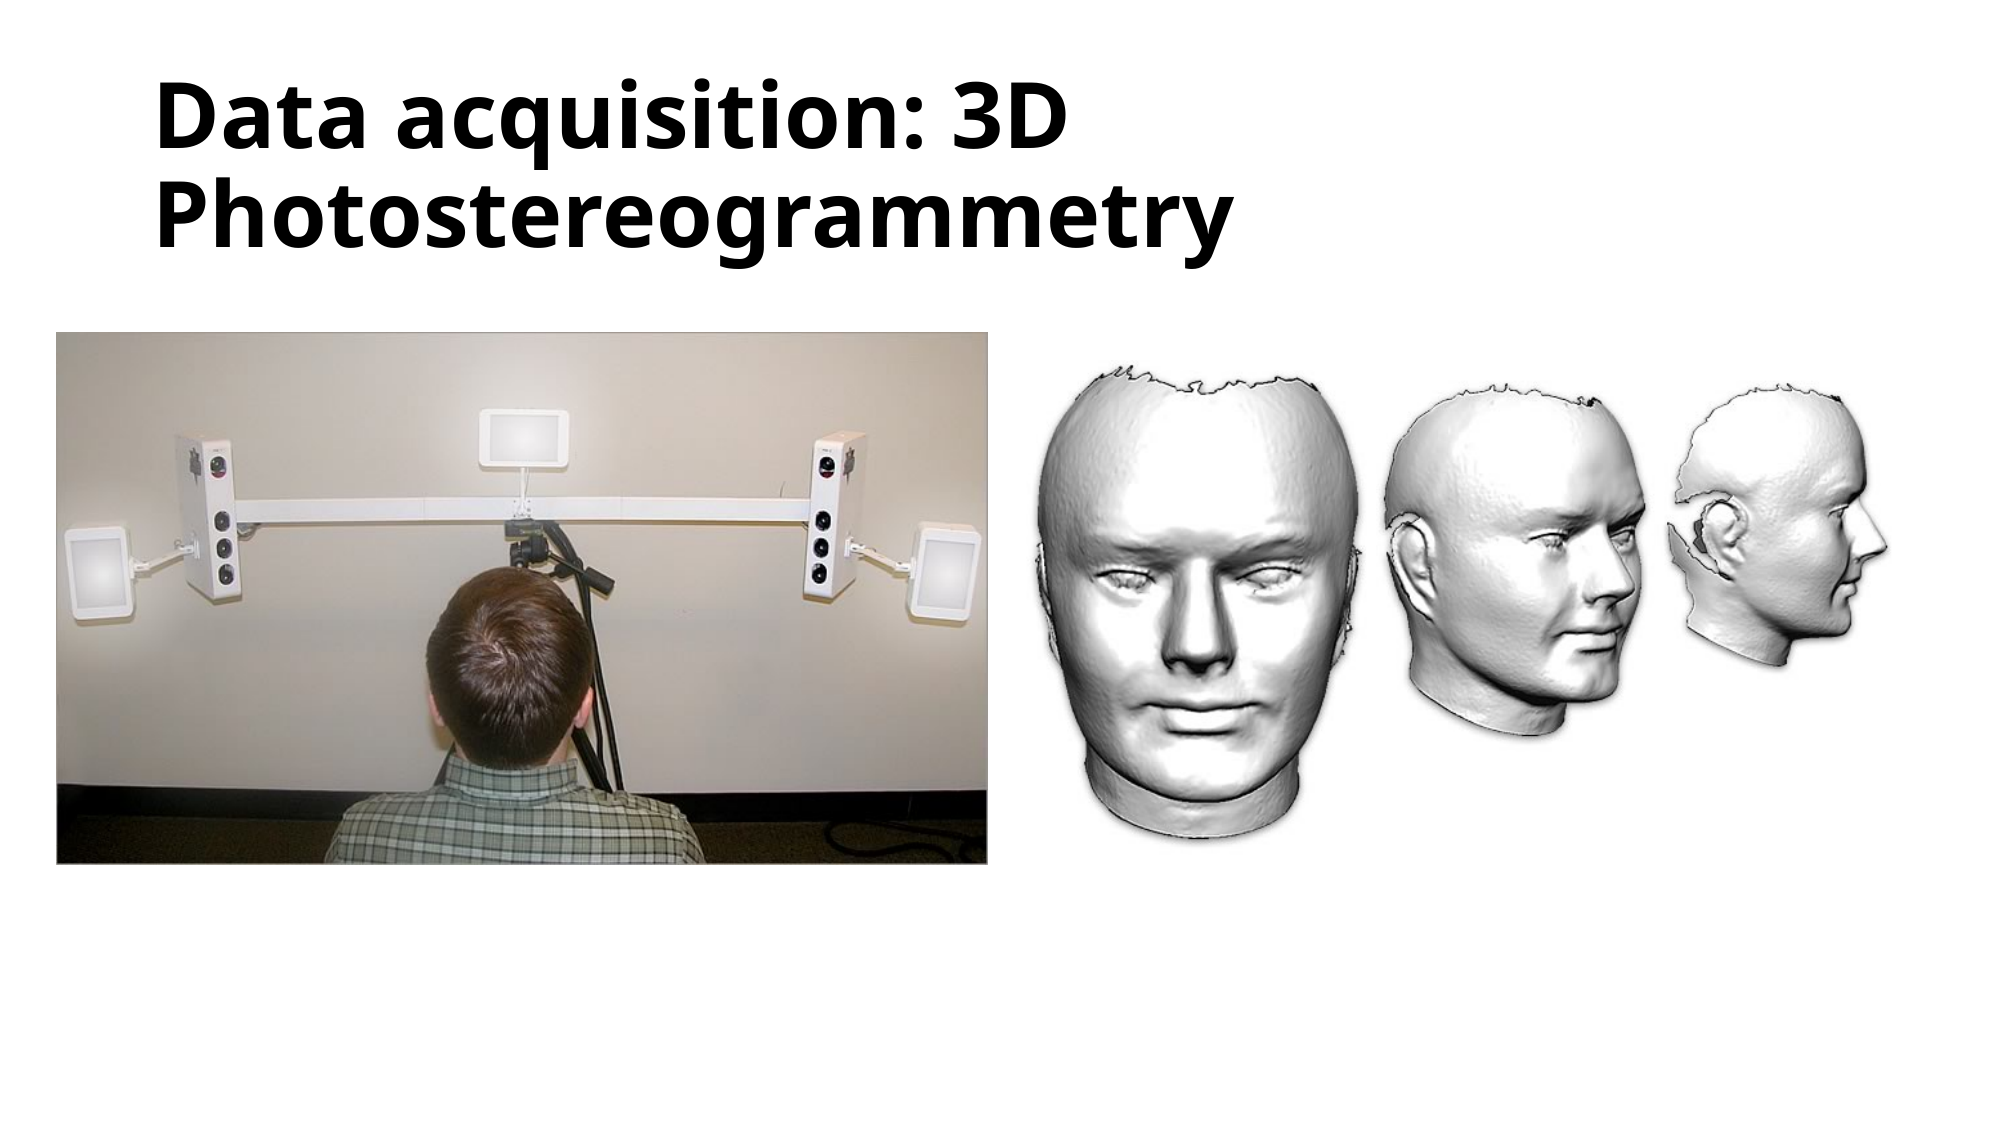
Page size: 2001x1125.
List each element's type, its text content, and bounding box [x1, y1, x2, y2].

picture [1016, 350, 1917, 865]
title Data acquisition: 3D Photostereogrammetry [137, 59, 1863, 278]
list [56, 332, 988, 865]
